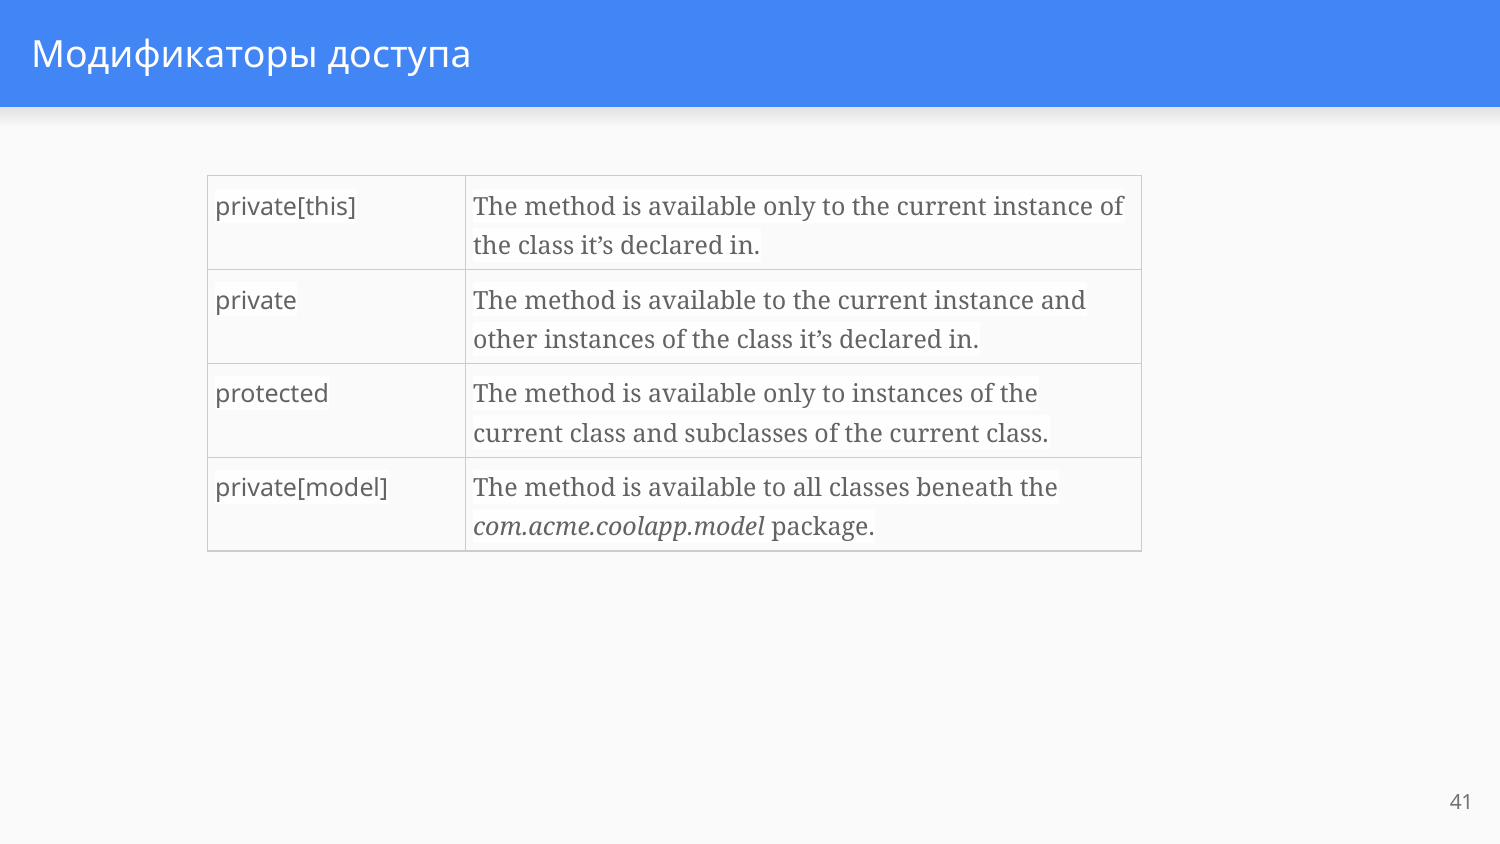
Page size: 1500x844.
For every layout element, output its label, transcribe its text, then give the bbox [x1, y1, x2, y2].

table_cell The method is available to all classes beneath the com.acme.coolapp.model package. [466, 458, 1141, 550]
title Модификаторы доступа [16, 2, 1464, 102]
table_cell protected [208, 364, 465, 457]
table_cell The method is available only to instances of the current class and subclasses of the current class. [466, 364, 1141, 457]
table_header The method is available only to the current instance of the class it’s declared in. [466, 176, 1141, 269]
table_header private[this] [208, 176, 465, 269]
slide_number 41 [1398, 770, 1489, 835]
table_cell The method is available to the current instance and other instances of the class it’s declared in. [466, 270, 1141, 363]
table_cell private[model] [208, 458, 465, 550]
table_cell private [208, 270, 465, 363]
